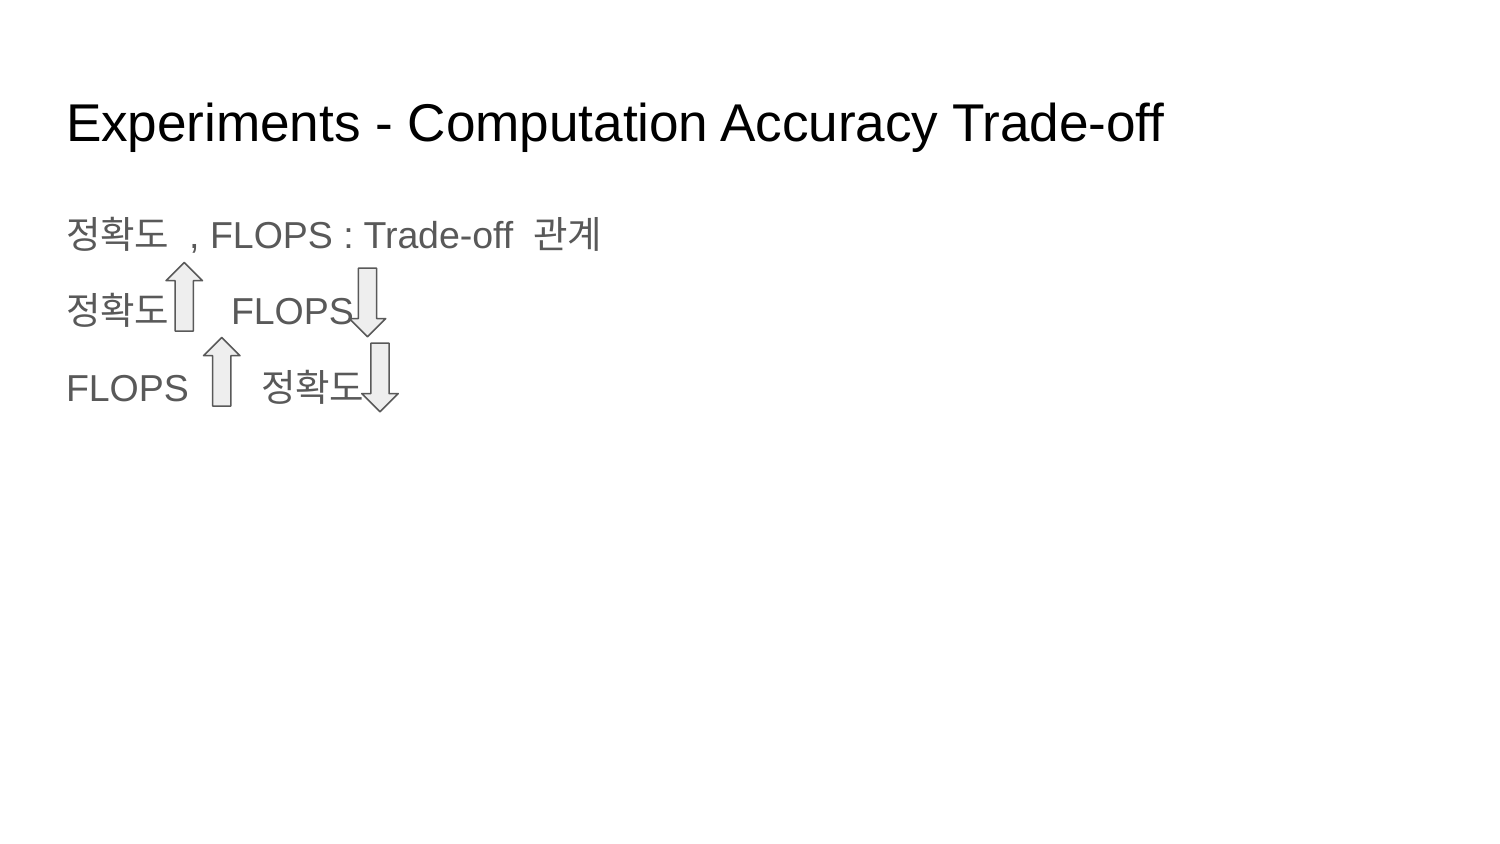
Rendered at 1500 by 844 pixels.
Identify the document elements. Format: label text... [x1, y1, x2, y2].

list 정확도 , FLOPS : Trade-off 관계 정확도 FLOPS FLOPS 정확도 [51, 189, 1449, 750]
text_box [203, 337, 241, 407]
text_box [349, 268, 386, 337]
text_box [166, 262, 203, 332]
title Experiments - Computation Accuracy Trade-off [51, 72, 1449, 167]
text_box [361, 343, 399, 412]
